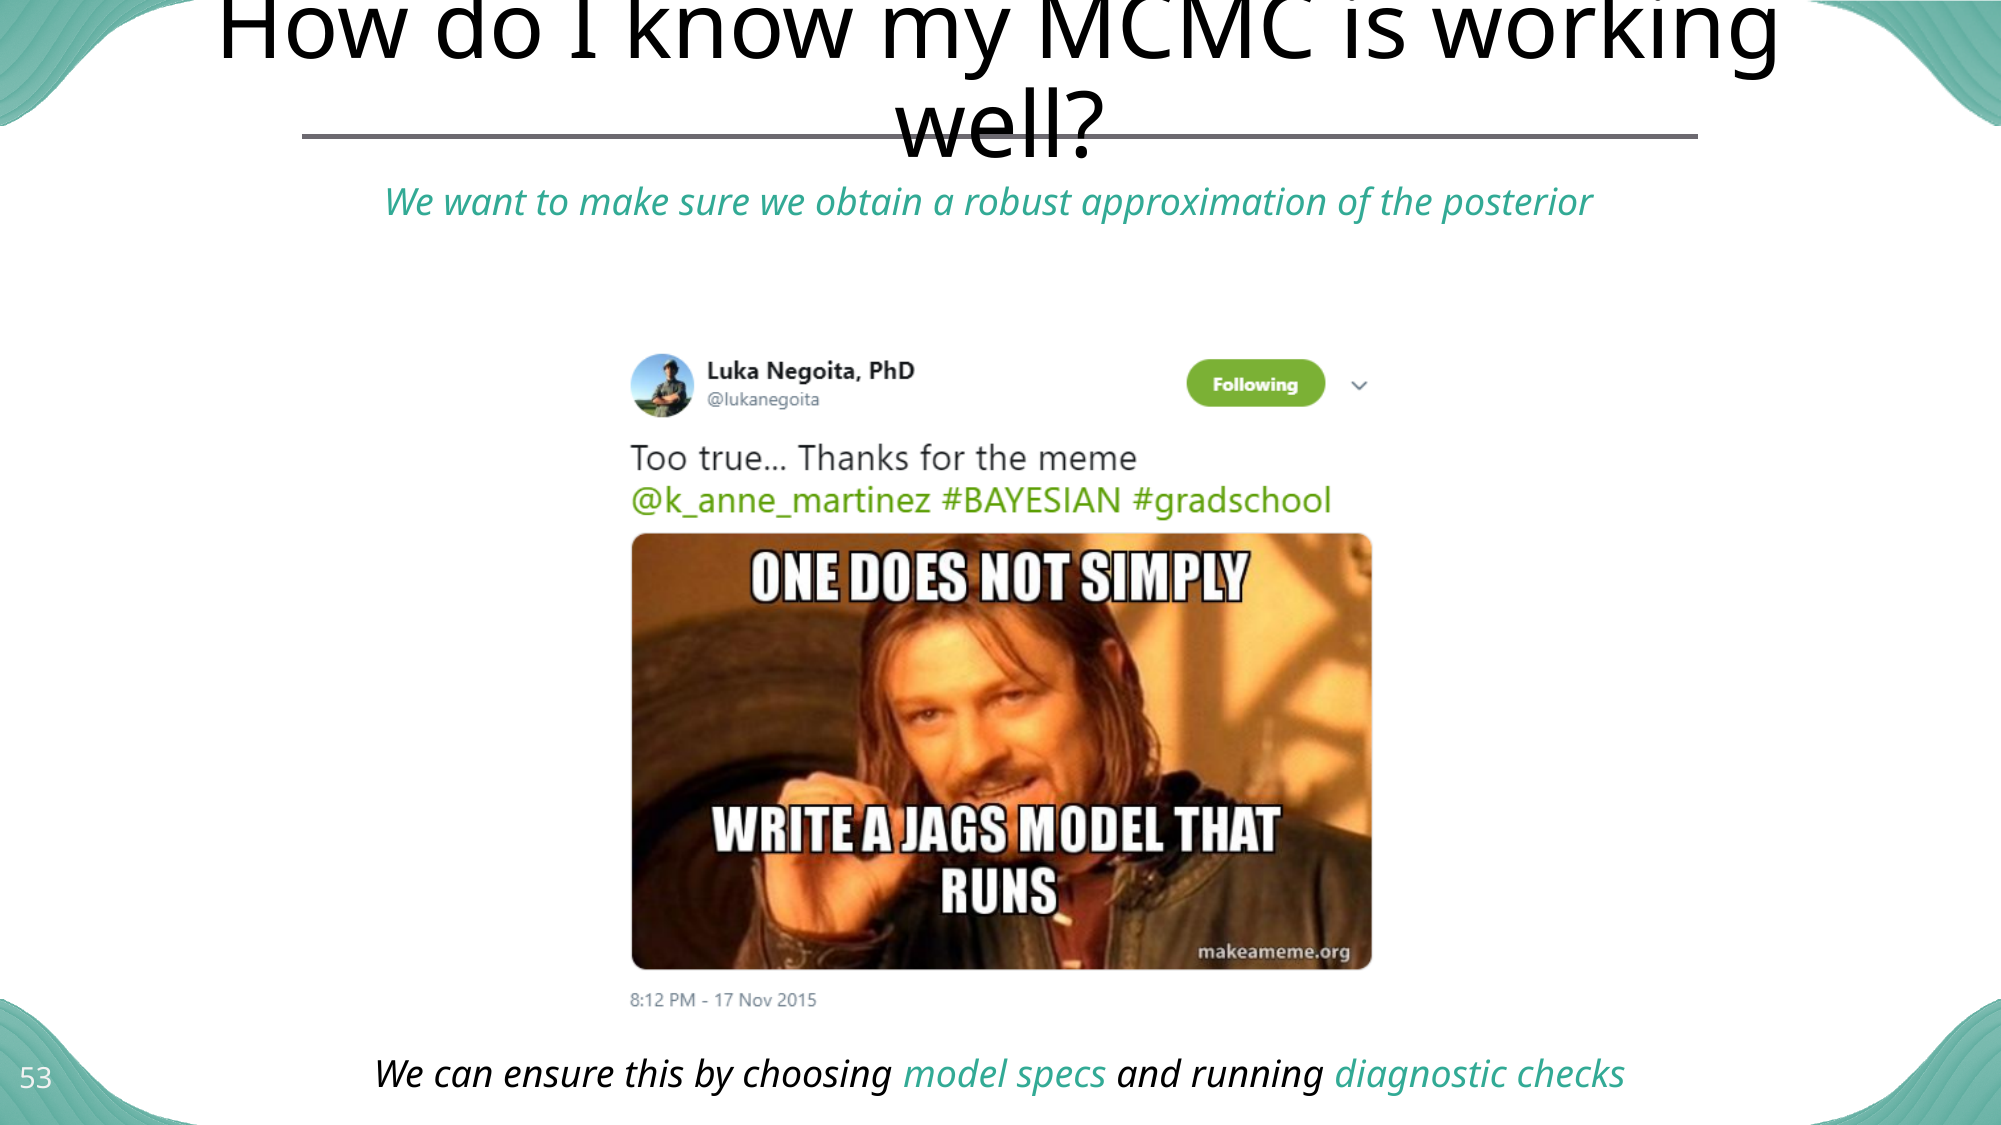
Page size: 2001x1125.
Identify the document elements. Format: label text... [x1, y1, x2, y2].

title How do I know my MCMC is working well? [137, 21, 1863, 137]
text_box We want to make sure we obtain a robust approximation of the posterior [159, 170, 1820, 231]
picture [578, 321, 1422, 1016]
text_box We can ensure this by choosing model specs and running diagnostic checks [169, 1043, 1831, 1103]
